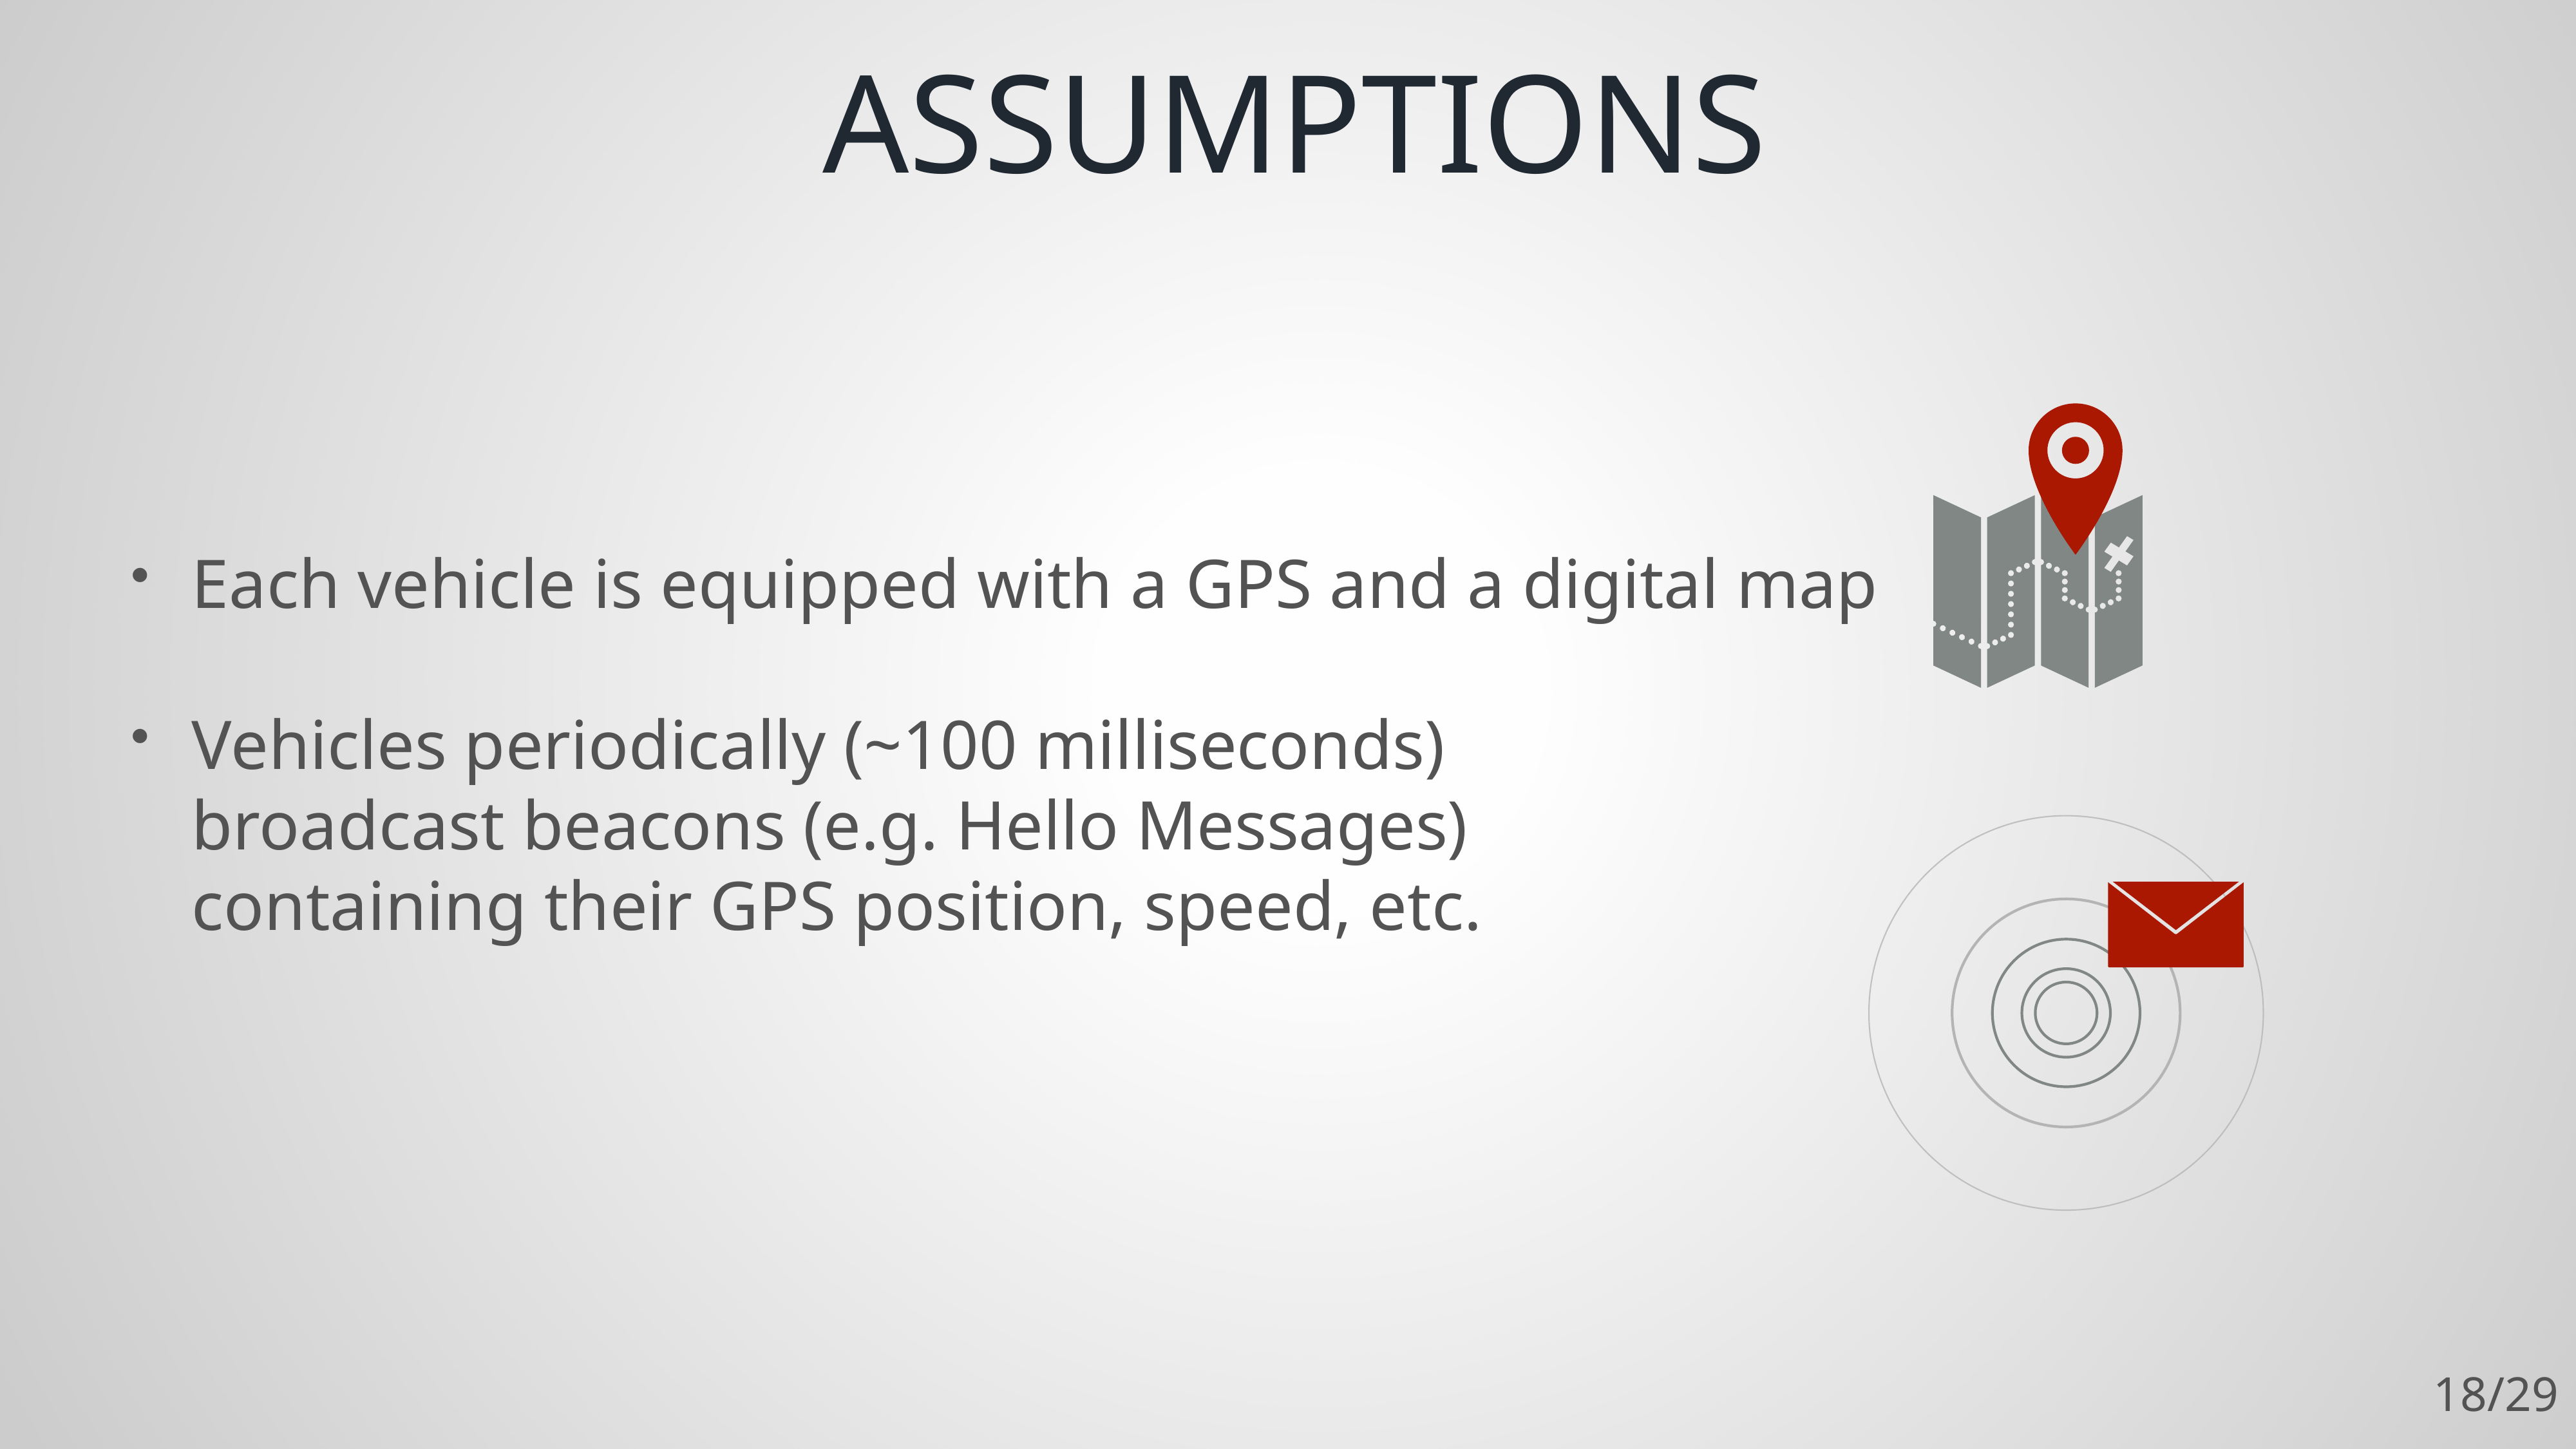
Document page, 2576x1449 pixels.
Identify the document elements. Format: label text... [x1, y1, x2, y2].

text_box [2035, 981, 2098, 1044]
text_box [1987, 495, 2035, 688]
text_box [2041, 498, 2089, 688]
title ASSUMPTIONS [77, 23, 2513, 214]
picture [0, 0, 2576, 1449]
text_box [2108, 882, 2244, 968]
text_box [1869, 815, 2264, 1211]
text_box [2029, 403, 2123, 555]
text_box [1933, 495, 1982, 688]
text_box [2094, 495, 2143, 688]
text_box 18/29 [2428, 1359, 2564, 1426]
text_box Each vehicle is equipped with a GPS and a digital map Vehicles periodically (~100 milliseconds) broadcast beacons (e.g. Hello Messages) containing their GPS position, speed, etc. [126, 536, 1884, 1030]
